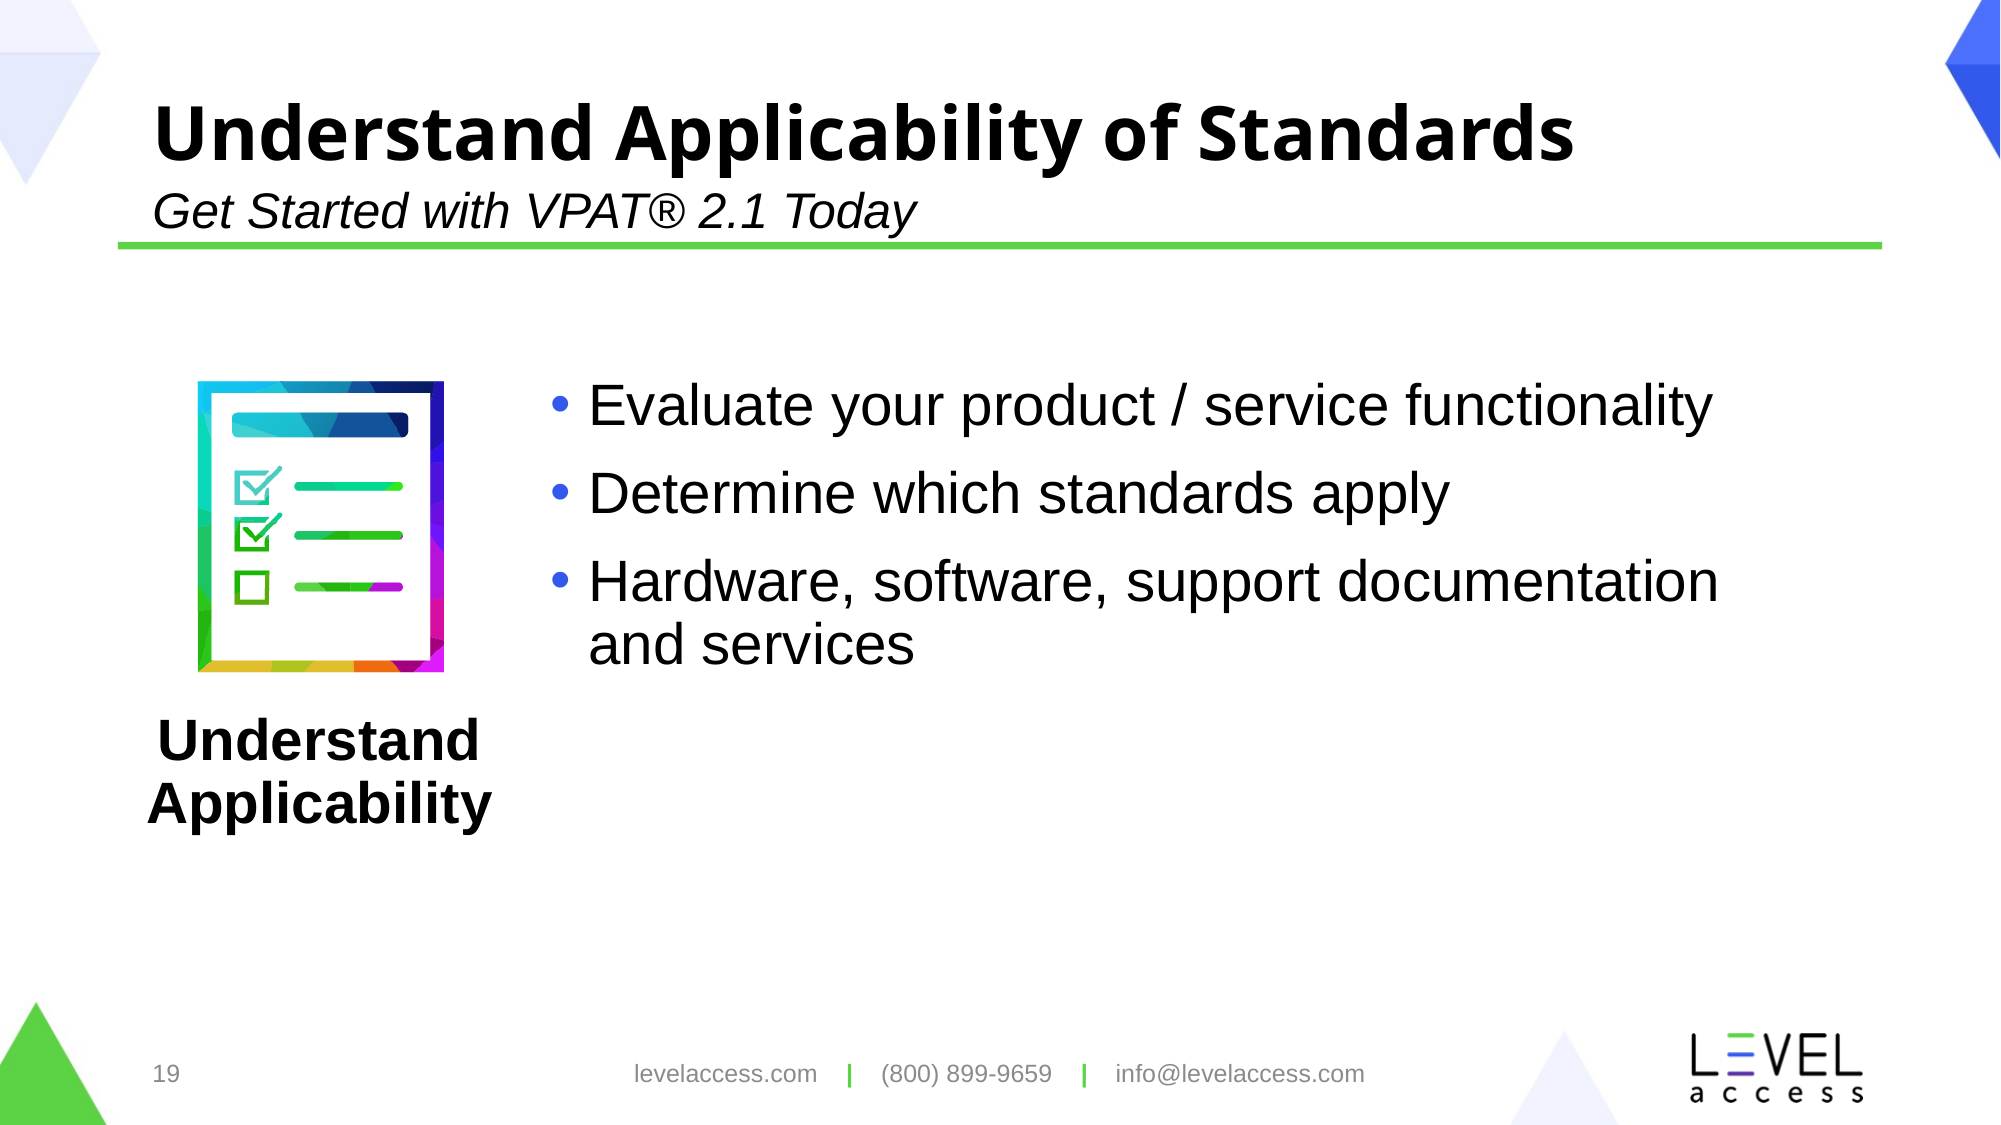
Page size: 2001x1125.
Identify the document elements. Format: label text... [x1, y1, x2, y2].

text_box Understand Applicability [103, 702, 536, 844]
title Understand Applicability of Standards [137, 79, 1911, 185]
slide_number 19 [137, 1042, 588, 1103]
list Evaluate your product / service functionality Determine which standards apply Hardware, software, support documentation and services [535, 351, 1825, 701]
picture [0, 0, 2001, 1125]
subtitle Get Started with VPAT® 2.1 Today [137, 181, 1863, 243]
